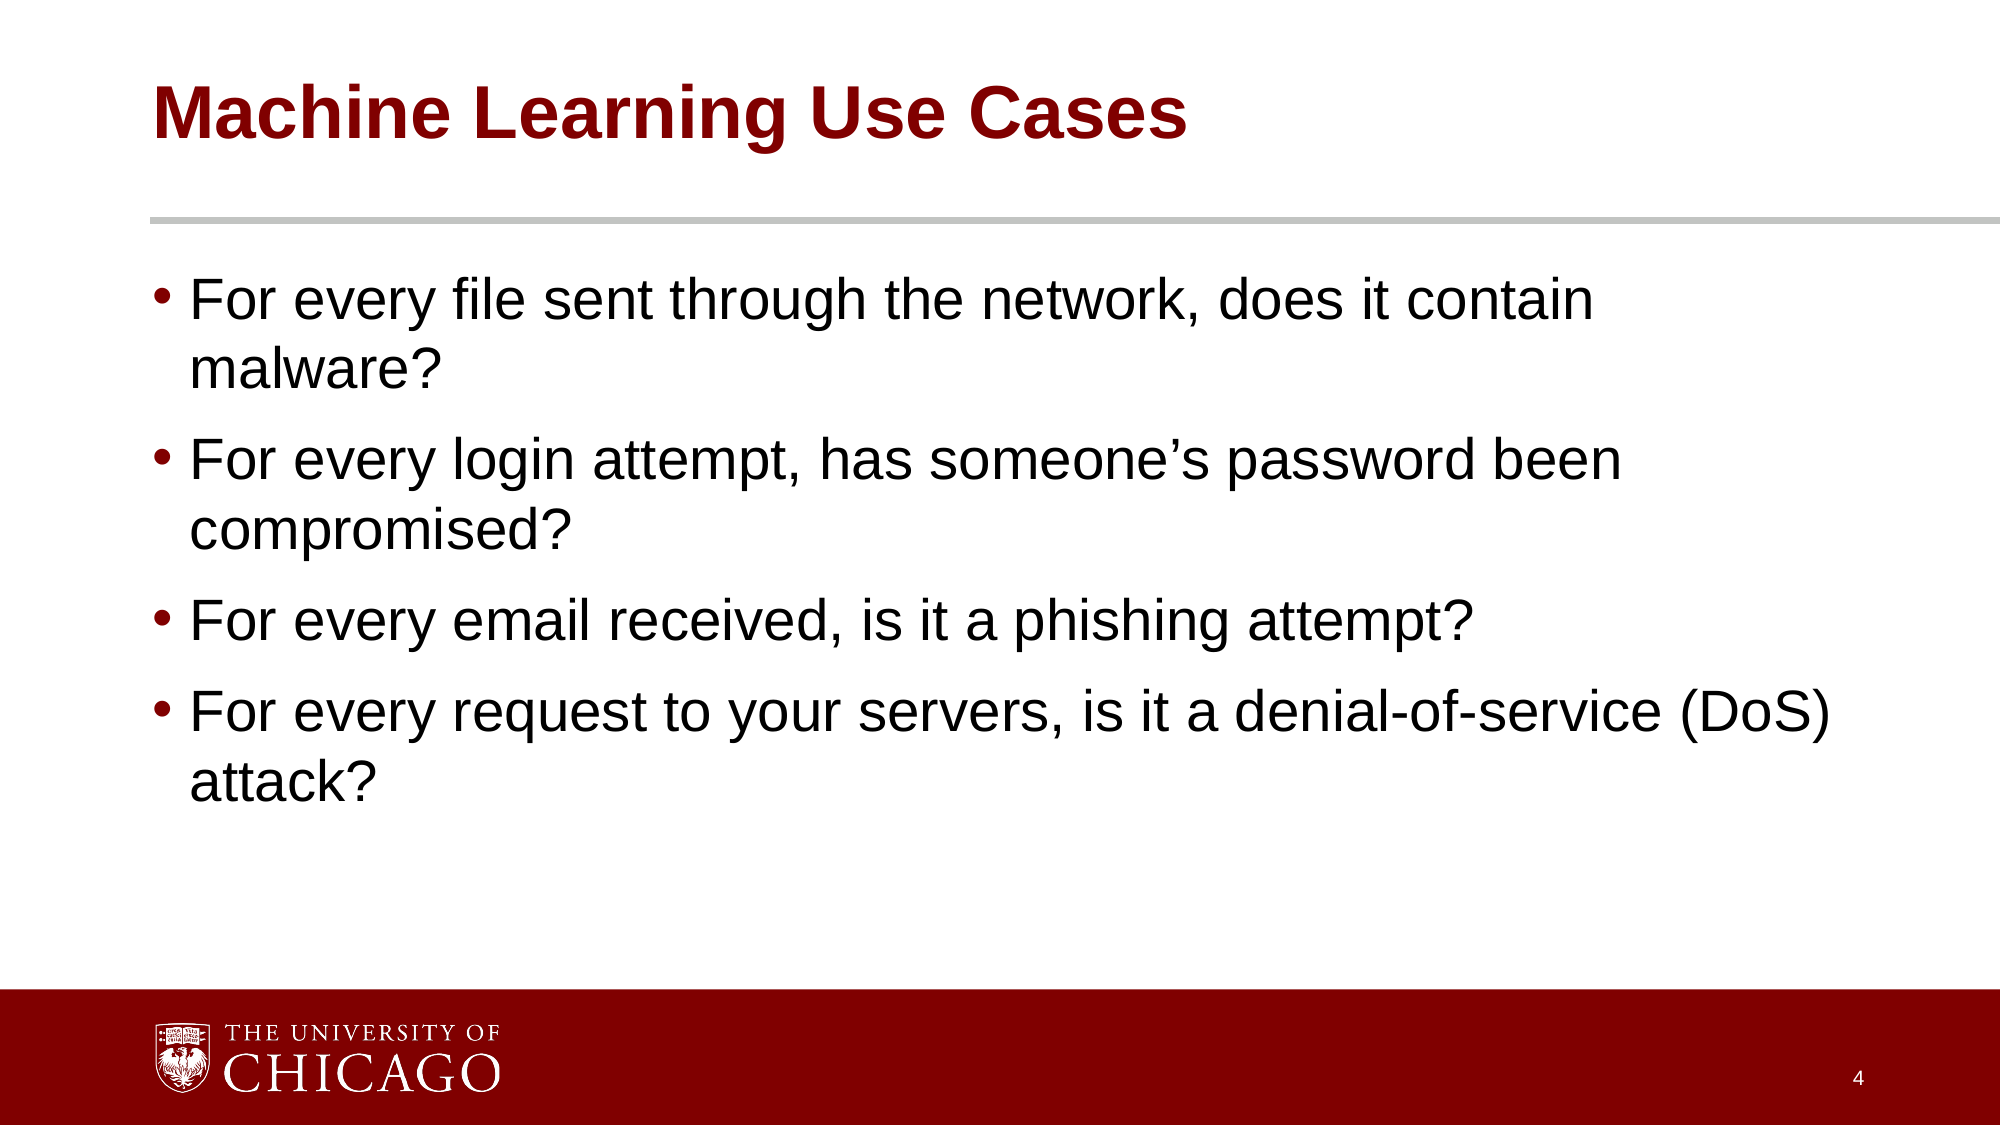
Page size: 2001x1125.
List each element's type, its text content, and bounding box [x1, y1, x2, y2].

list For every file sent through the network, does it contain malware? For every login attempt, has someone’s password been compromised? For every email received, is it a phishing attempt? For every request to your servers, is it a denial-of-service (DoS) attack? [137, 253, 1863, 936]
title Machine Learning Use Cases [137, 0, 1863, 218]
slide_number 4 [1412, 1046, 1880, 1107]
